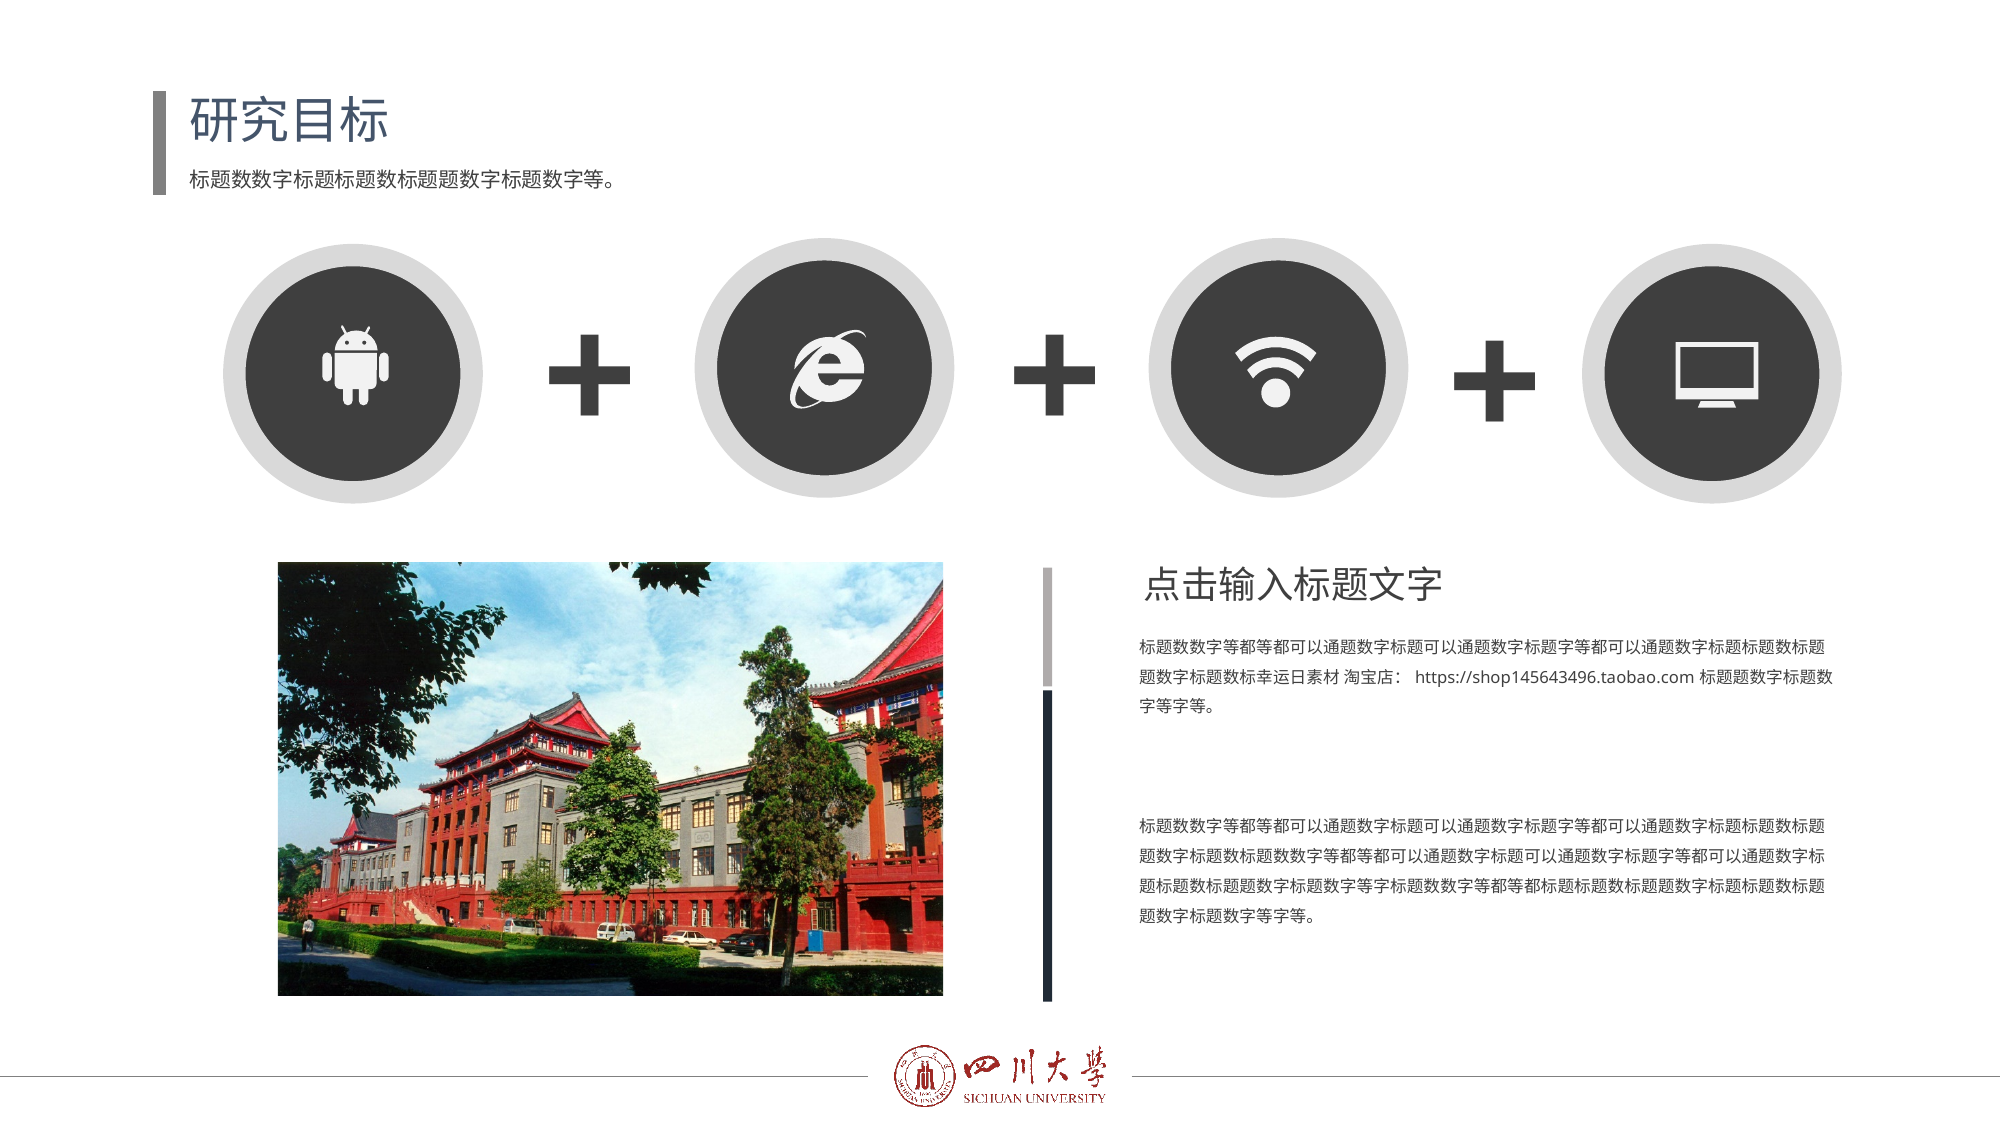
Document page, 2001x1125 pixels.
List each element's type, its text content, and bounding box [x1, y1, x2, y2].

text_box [944, 779, 1265, 790]
text_box 点击输入标题文字 [1137, 521, 1450, 645]
text_box [153, 91, 166, 195]
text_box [174, 92, 740, 200]
text_box 标题数数字等都等都可以通题数字标题可以通题数字标题字等都可以通题数字标题标题数标题题数字标题数标幸运日素材 淘宝店：https://shop145643496.taobao.com标题题数字标题数字等字等。 标题数数字等都等都可以通题数字标题可以通题数字标题字等都可以通题数字标题标题数标题题数字标题数标题数数字等都等都可以通题数字标题可以通题数字标题字等都可以通题数字标题标题数标题题数字标题数字等字标题数数字等都等都标题标题数标题题数字标题标题数标题题数字标题数字等字等。 [1124, 619, 1854, 934]
picture [277, 562, 944, 996]
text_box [234, 249, 1831, 493]
picture [893, 1045, 1106, 1107]
